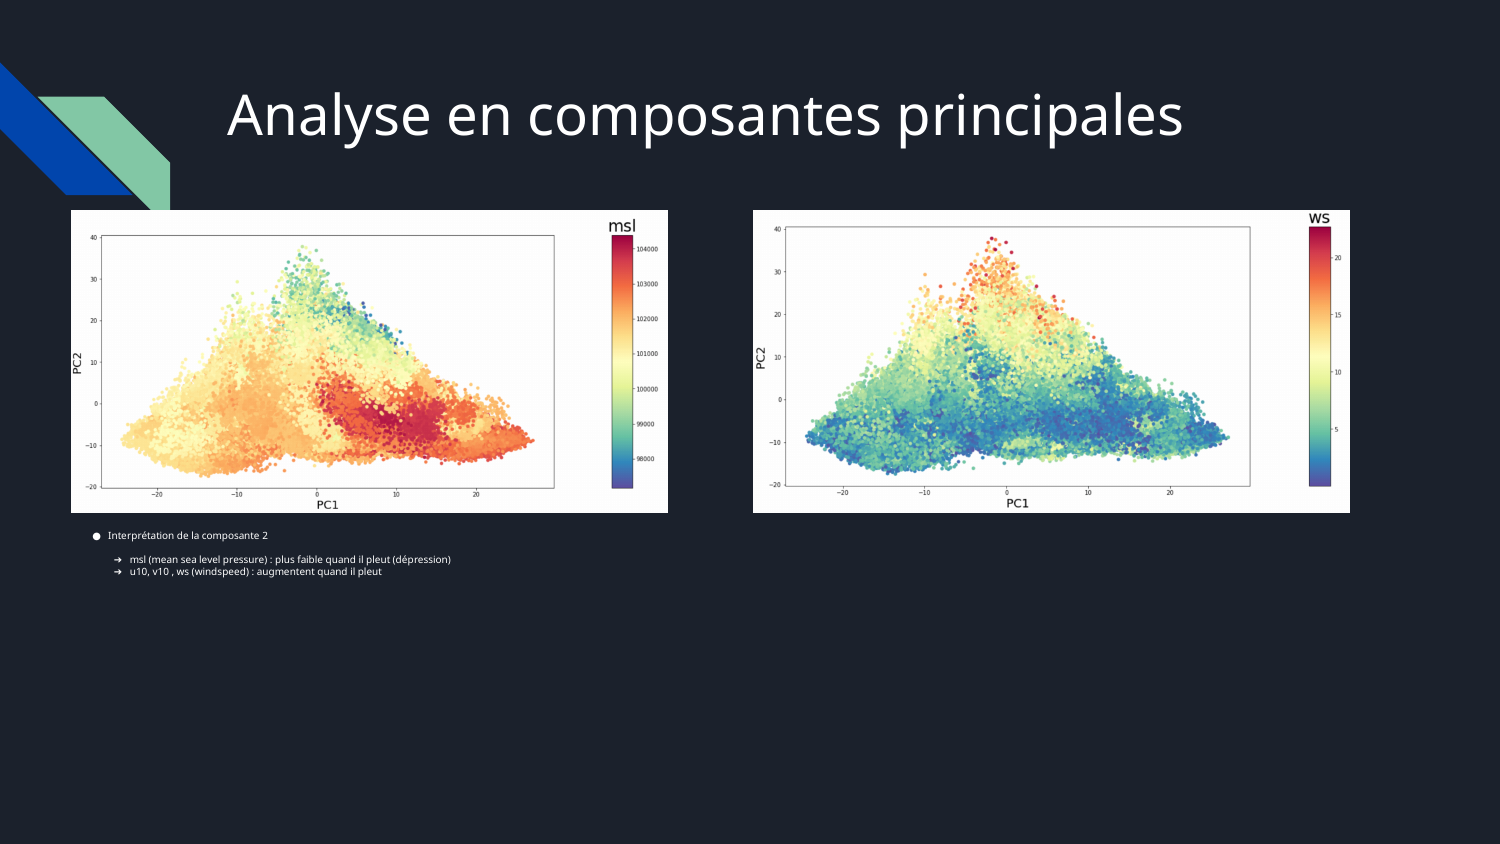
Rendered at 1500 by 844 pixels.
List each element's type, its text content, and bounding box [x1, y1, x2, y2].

title Analyse en composantes principales [212, 64, 1368, 215]
picture [752, 210, 1350, 513]
title Interprétation de la composante 2 msl (mean sea level pressure) : plus faible quand il pleut (dépression) u10, v10 , ws (windspeed) : augmentent quand il pleut [71, 504, 1429, 650]
picture [71, 210, 669, 513]
